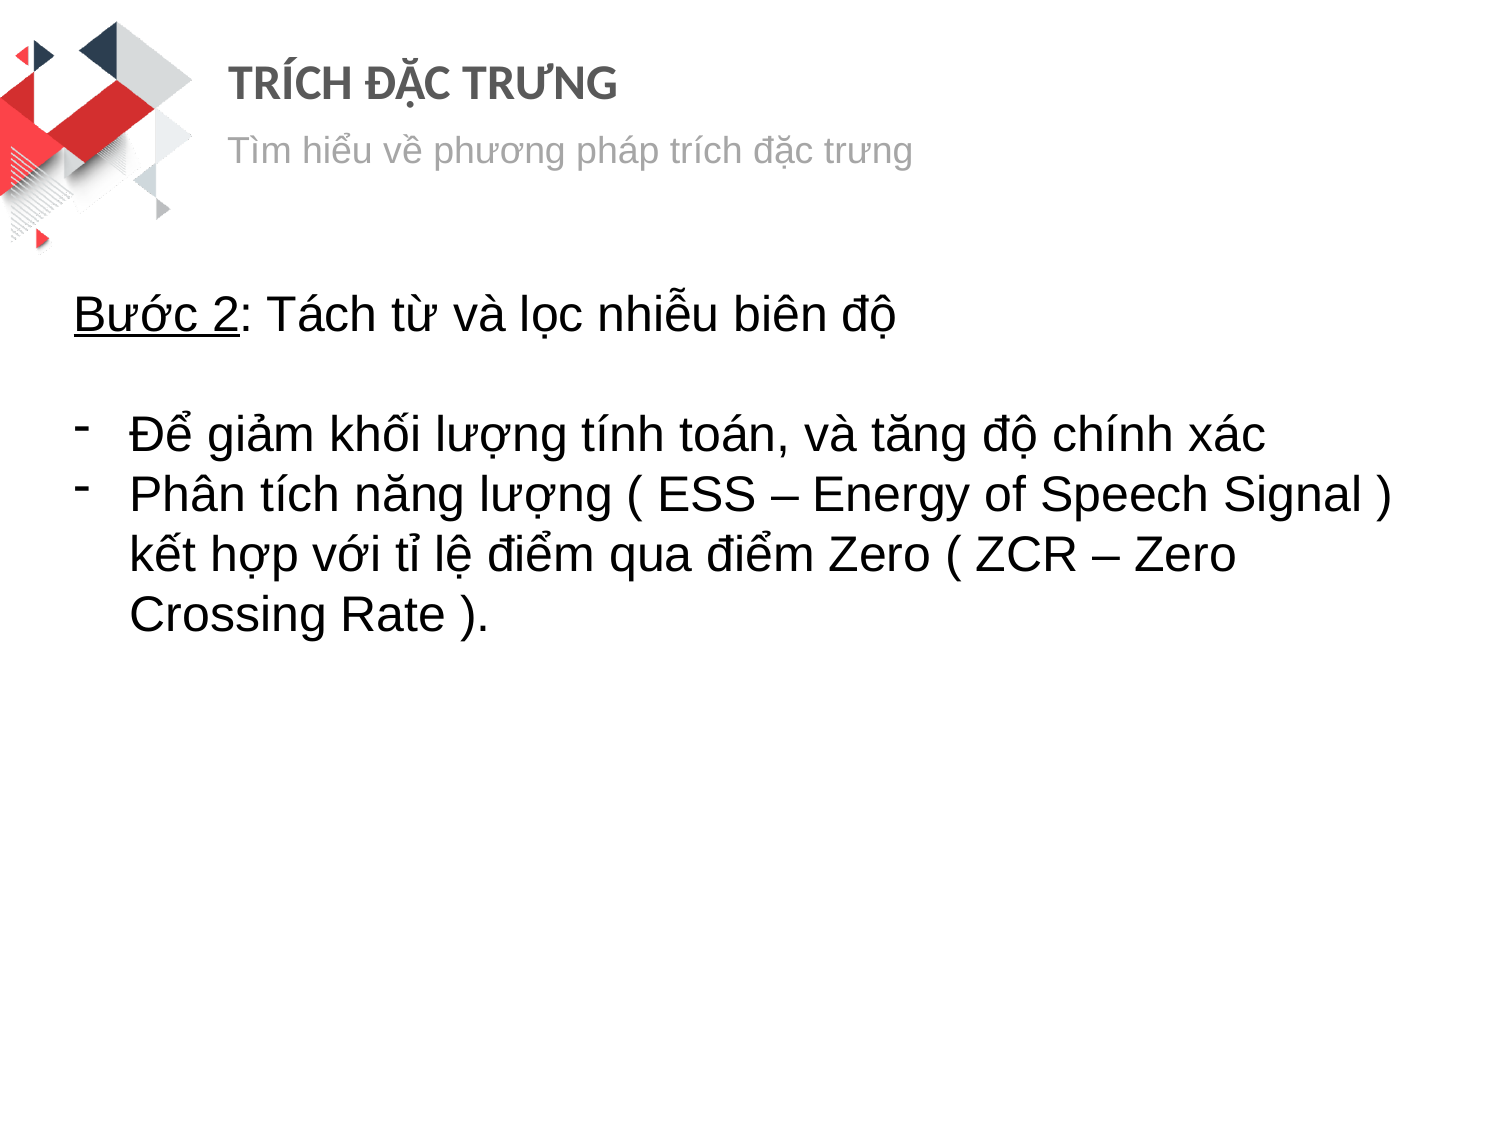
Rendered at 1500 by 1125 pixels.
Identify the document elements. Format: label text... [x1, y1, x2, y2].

text_box Bước 2: Tách từ và lọc nhiễu biên độ Để giảm khối lượng tính toán, và tăng độ chính xác Phân tích năng lượng ( ESS – Energy of Speech Signal ) kết hợp với tỉ lệ điểm qua điểm Zero ( ZCR – Zero Crossing Rate ). [58, 274, 1418, 769]
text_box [212, 42, 1383, 179]
picture [0, 21, 192, 255]
